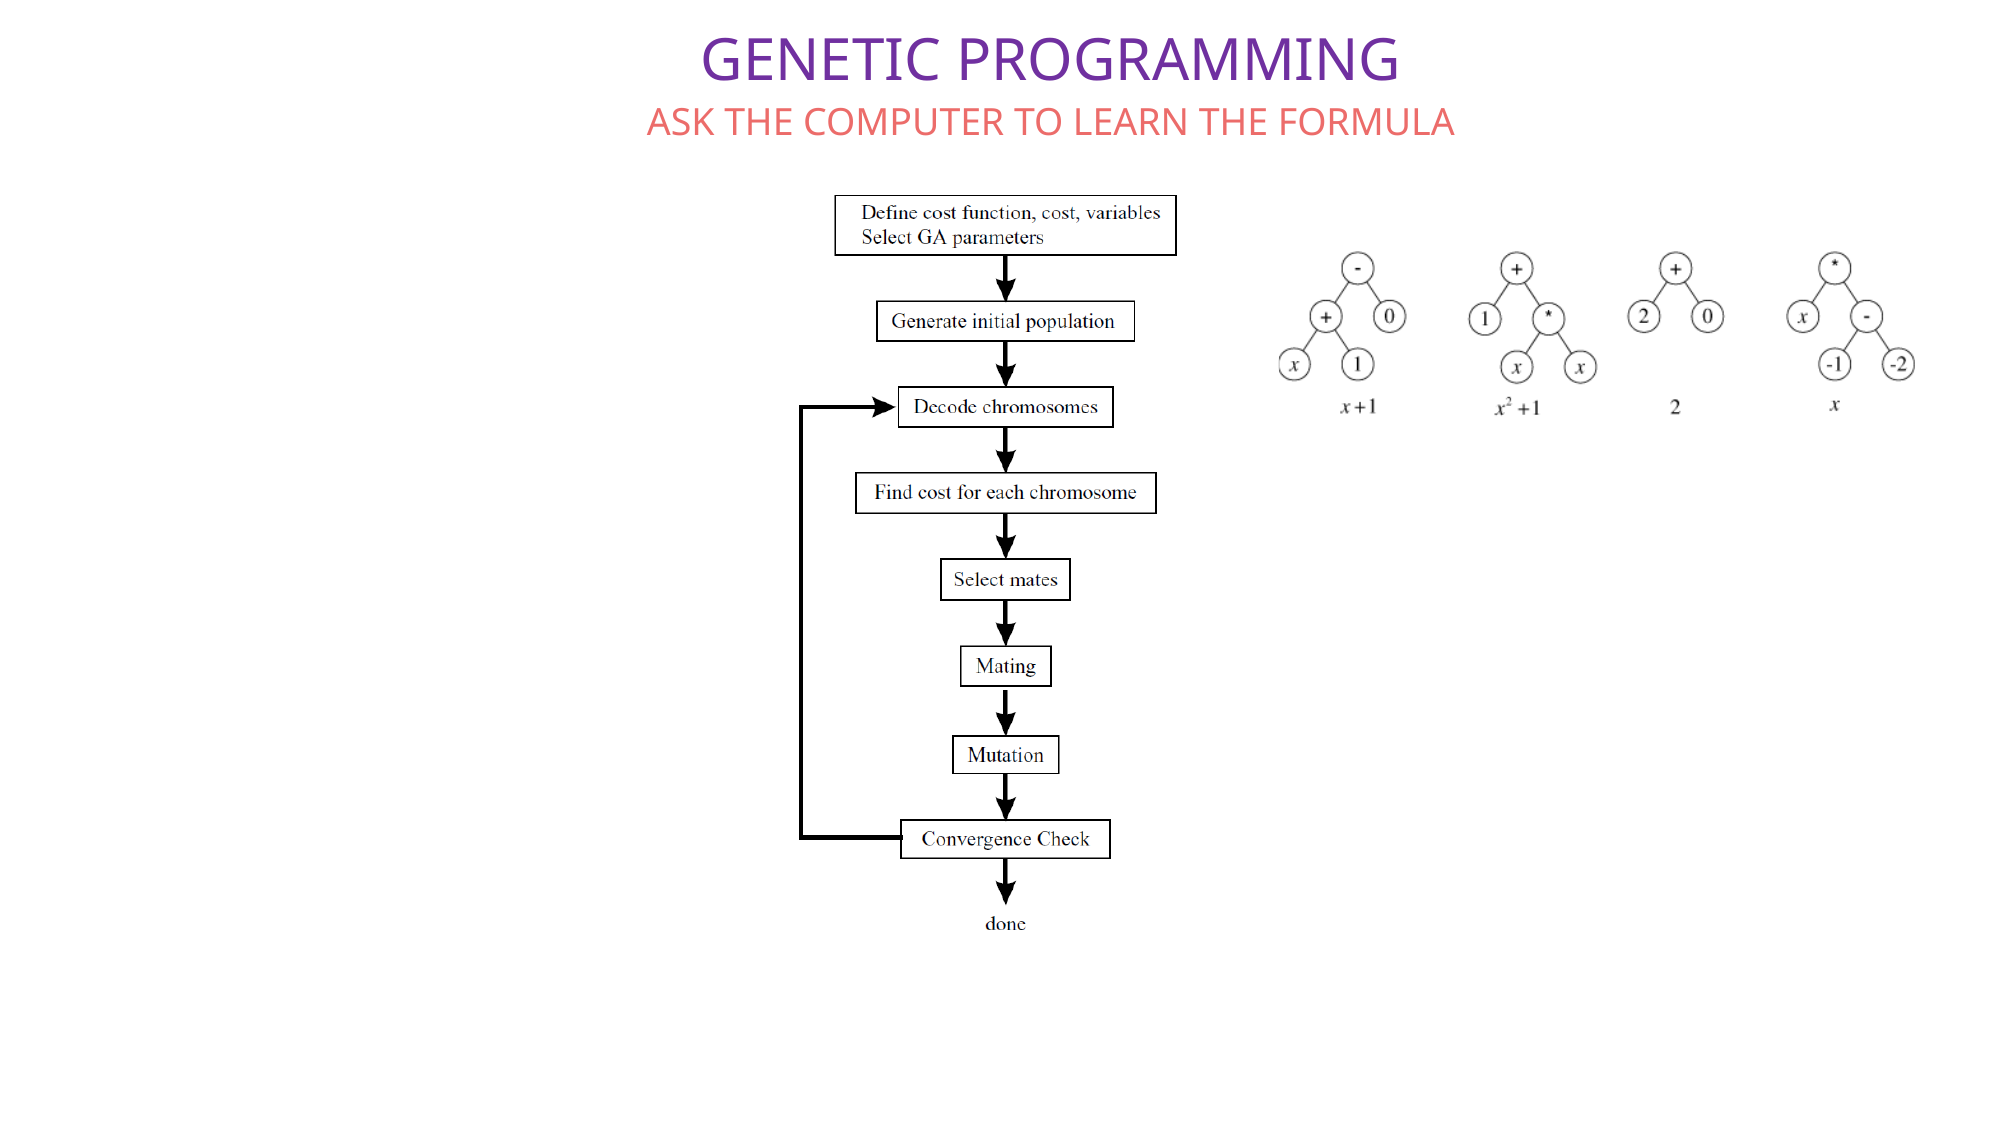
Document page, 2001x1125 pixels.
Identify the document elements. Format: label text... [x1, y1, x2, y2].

picture [1278, 245, 1915, 420]
picture [760, 173, 1197, 945]
text_box ASK THE COMPUTER TO LEARN THE FORMULA [594, 81, 1509, 150]
text_box GENETIC PROGRAMMING [281, 1, 1822, 100]
